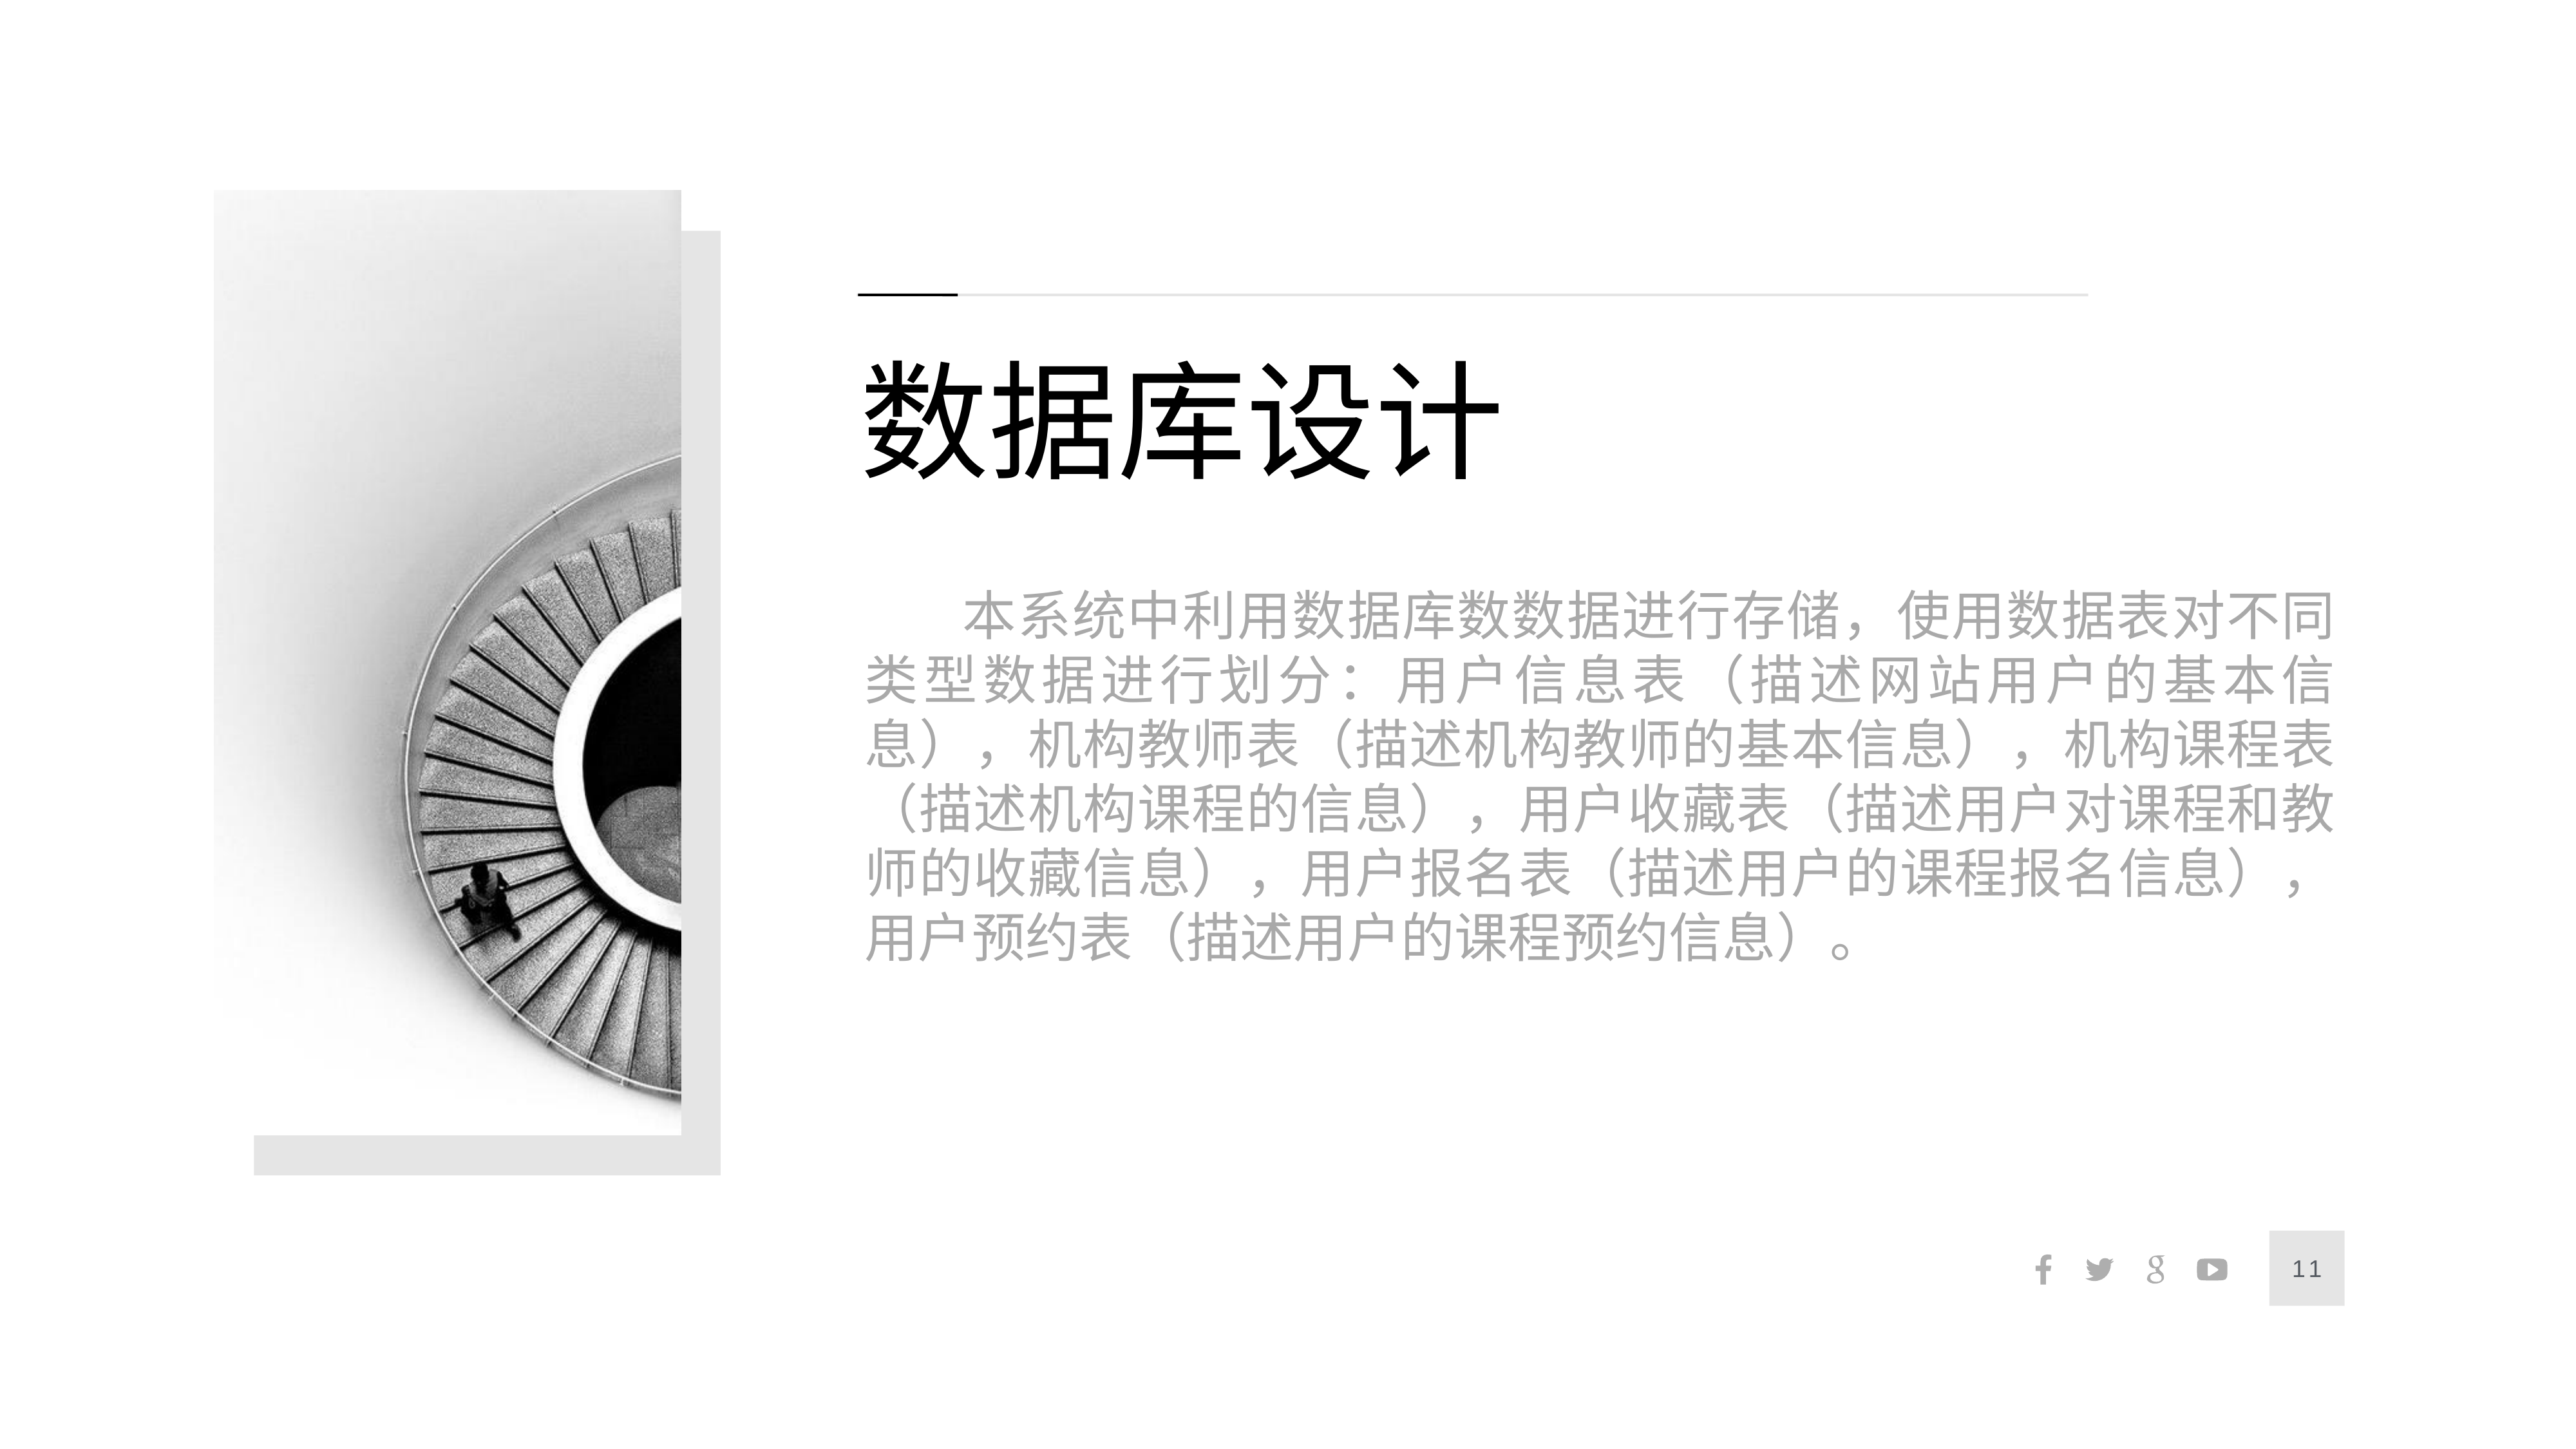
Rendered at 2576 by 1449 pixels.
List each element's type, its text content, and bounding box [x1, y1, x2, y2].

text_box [856, 294, 2088, 538]
picture [214, 190, 681, 1135]
slide_number 11 [2275, 1249, 2340, 1290]
text_box [254, 231, 721, 1176]
text_box 本系统中利用数据库数数据进行存储，使用数据表对不同类型数据进行划分：用户信息表（描述网站用户的基本信息），机构教师表（描述机构教师的基本信息），机构课程表（描述机构课程的信息），用户收藏表（描述用户对课程和教师的收藏信息），用户报名表（描述用户的课程报名信息），用户预约表（描述用户的课程预约信息）。 [860, 578, 2340, 1097]
